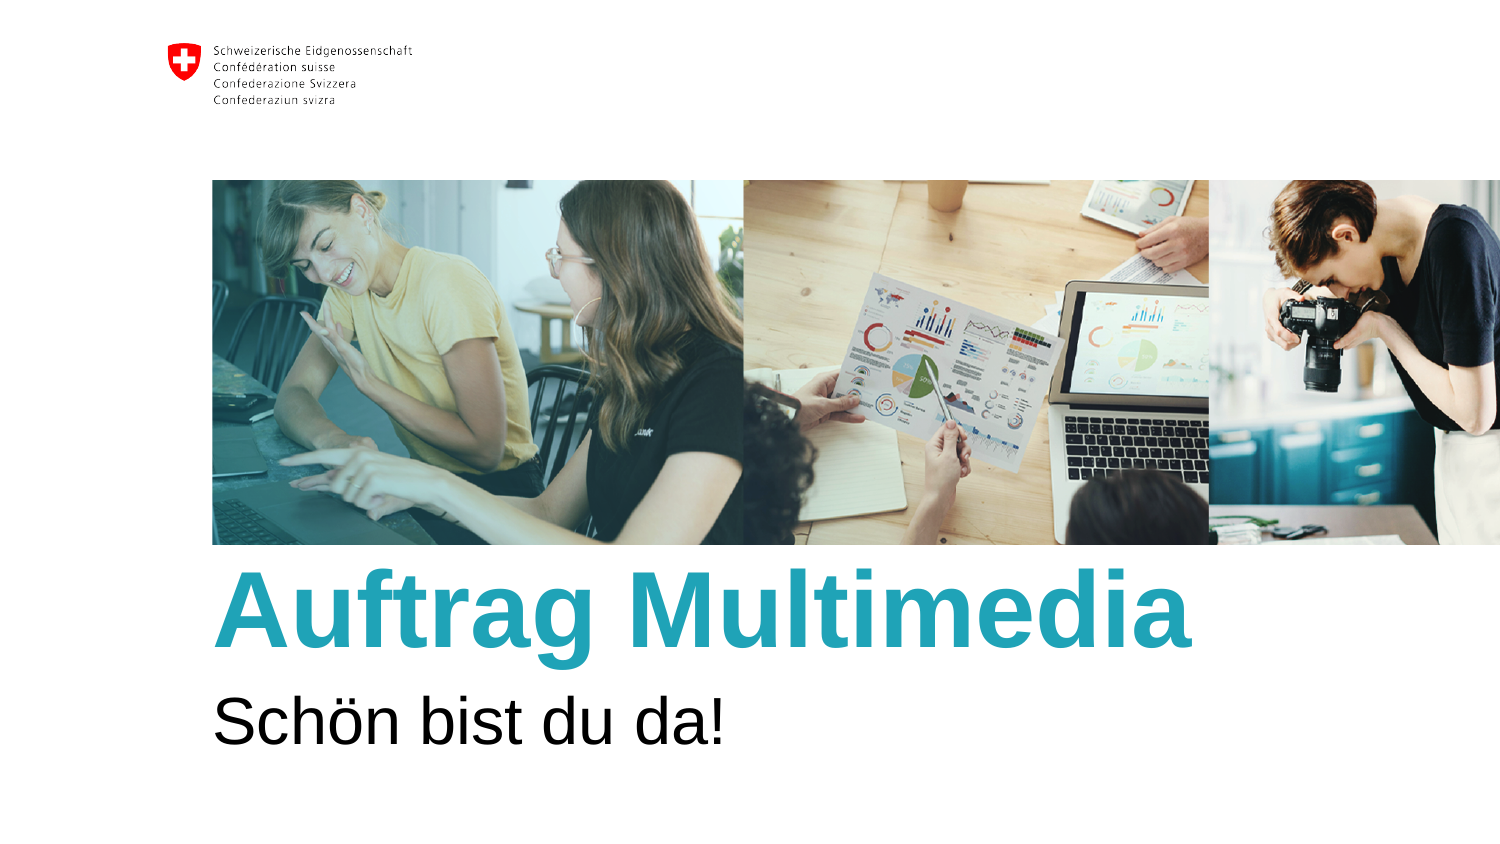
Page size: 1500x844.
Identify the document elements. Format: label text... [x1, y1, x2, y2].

picture [167, 43, 413, 106]
list Schön bist du da! [212, 662, 1442, 834]
picture [212, 180, 1500, 545]
title Auftrag Multimedia [212, 552, 1442, 662]
